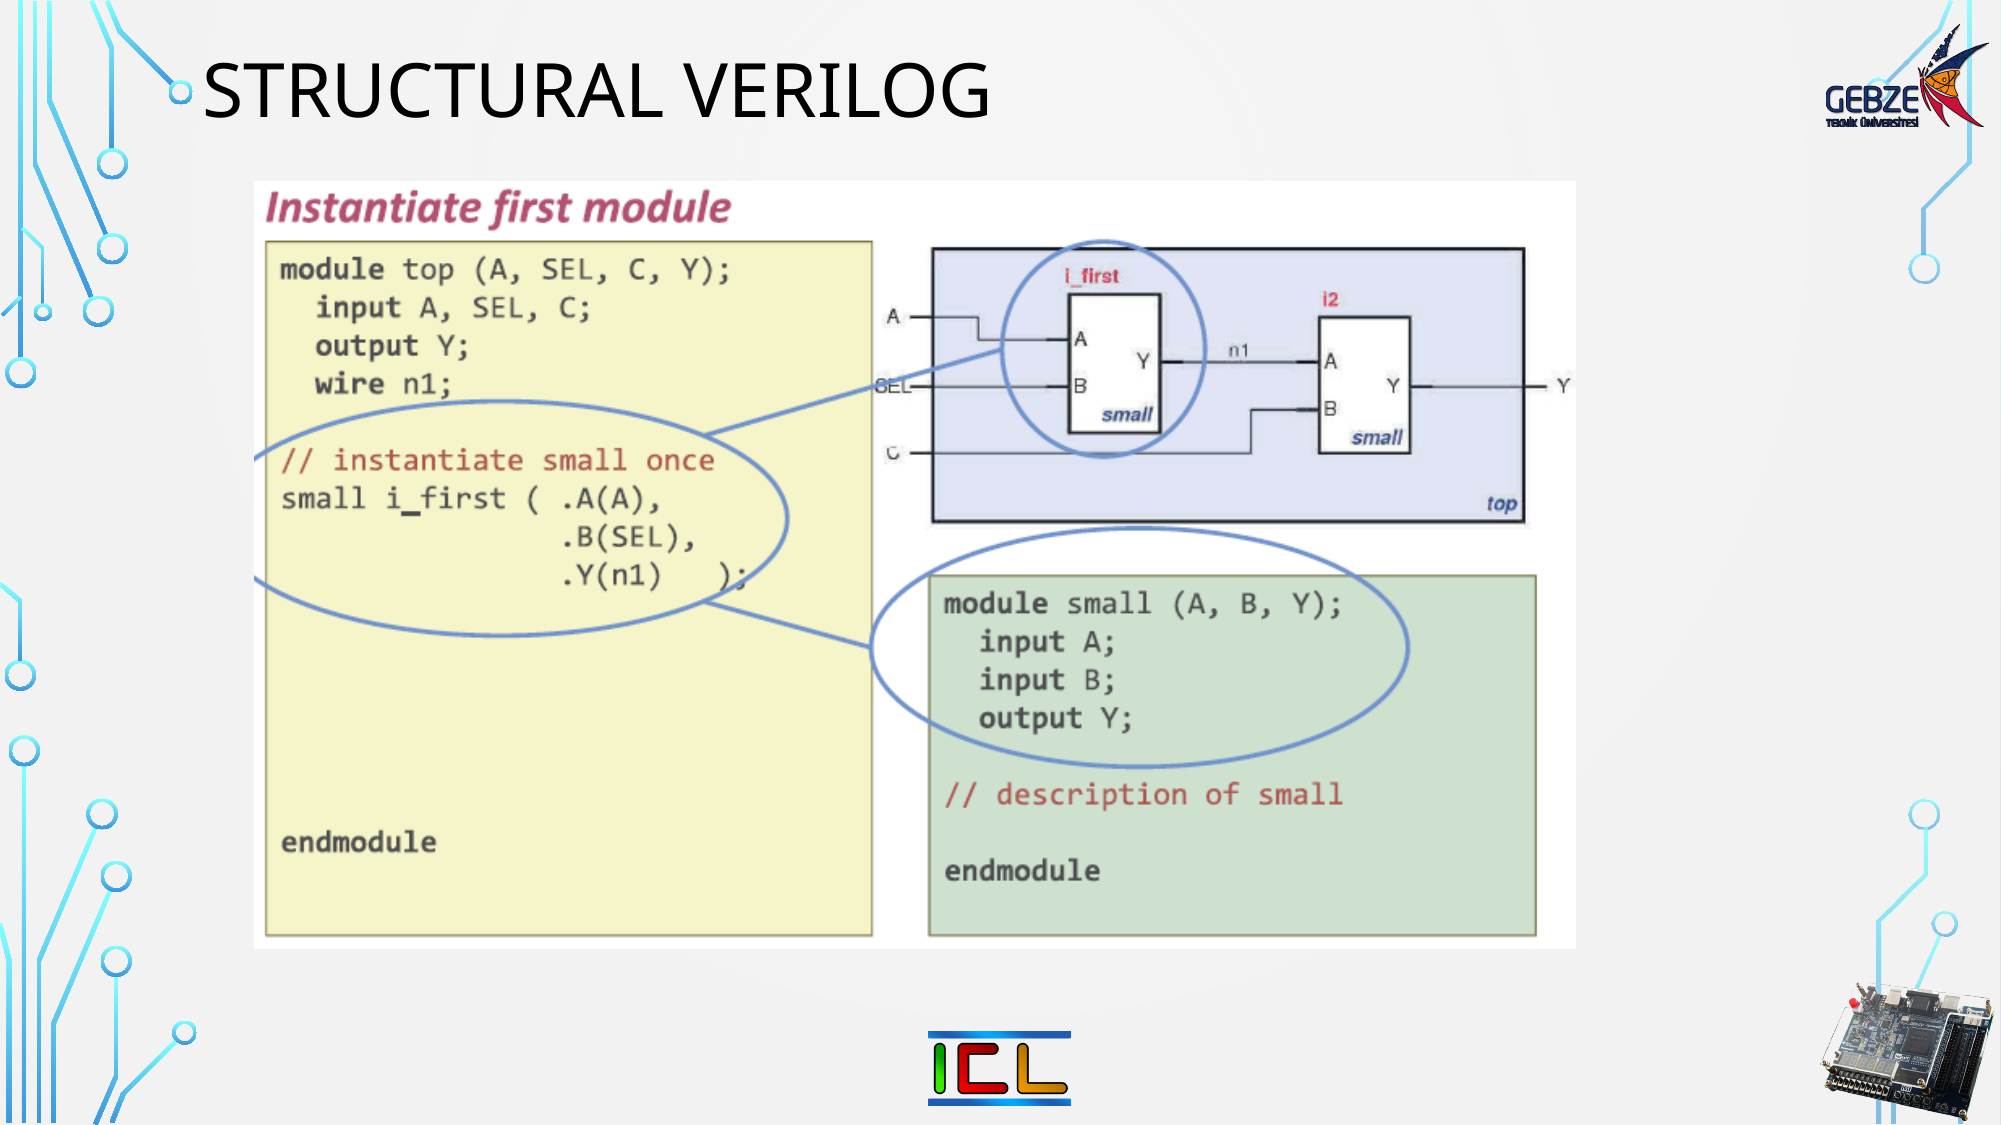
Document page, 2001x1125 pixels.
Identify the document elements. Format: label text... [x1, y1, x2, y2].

picture [1826, 24, 1989, 127]
picture [925, 1029, 1074, 1108]
picture [1815, 974, 2000, 1125]
picture [254, 181, 1576, 949]
title Structural verilog [187, 24, 1804, 161]
